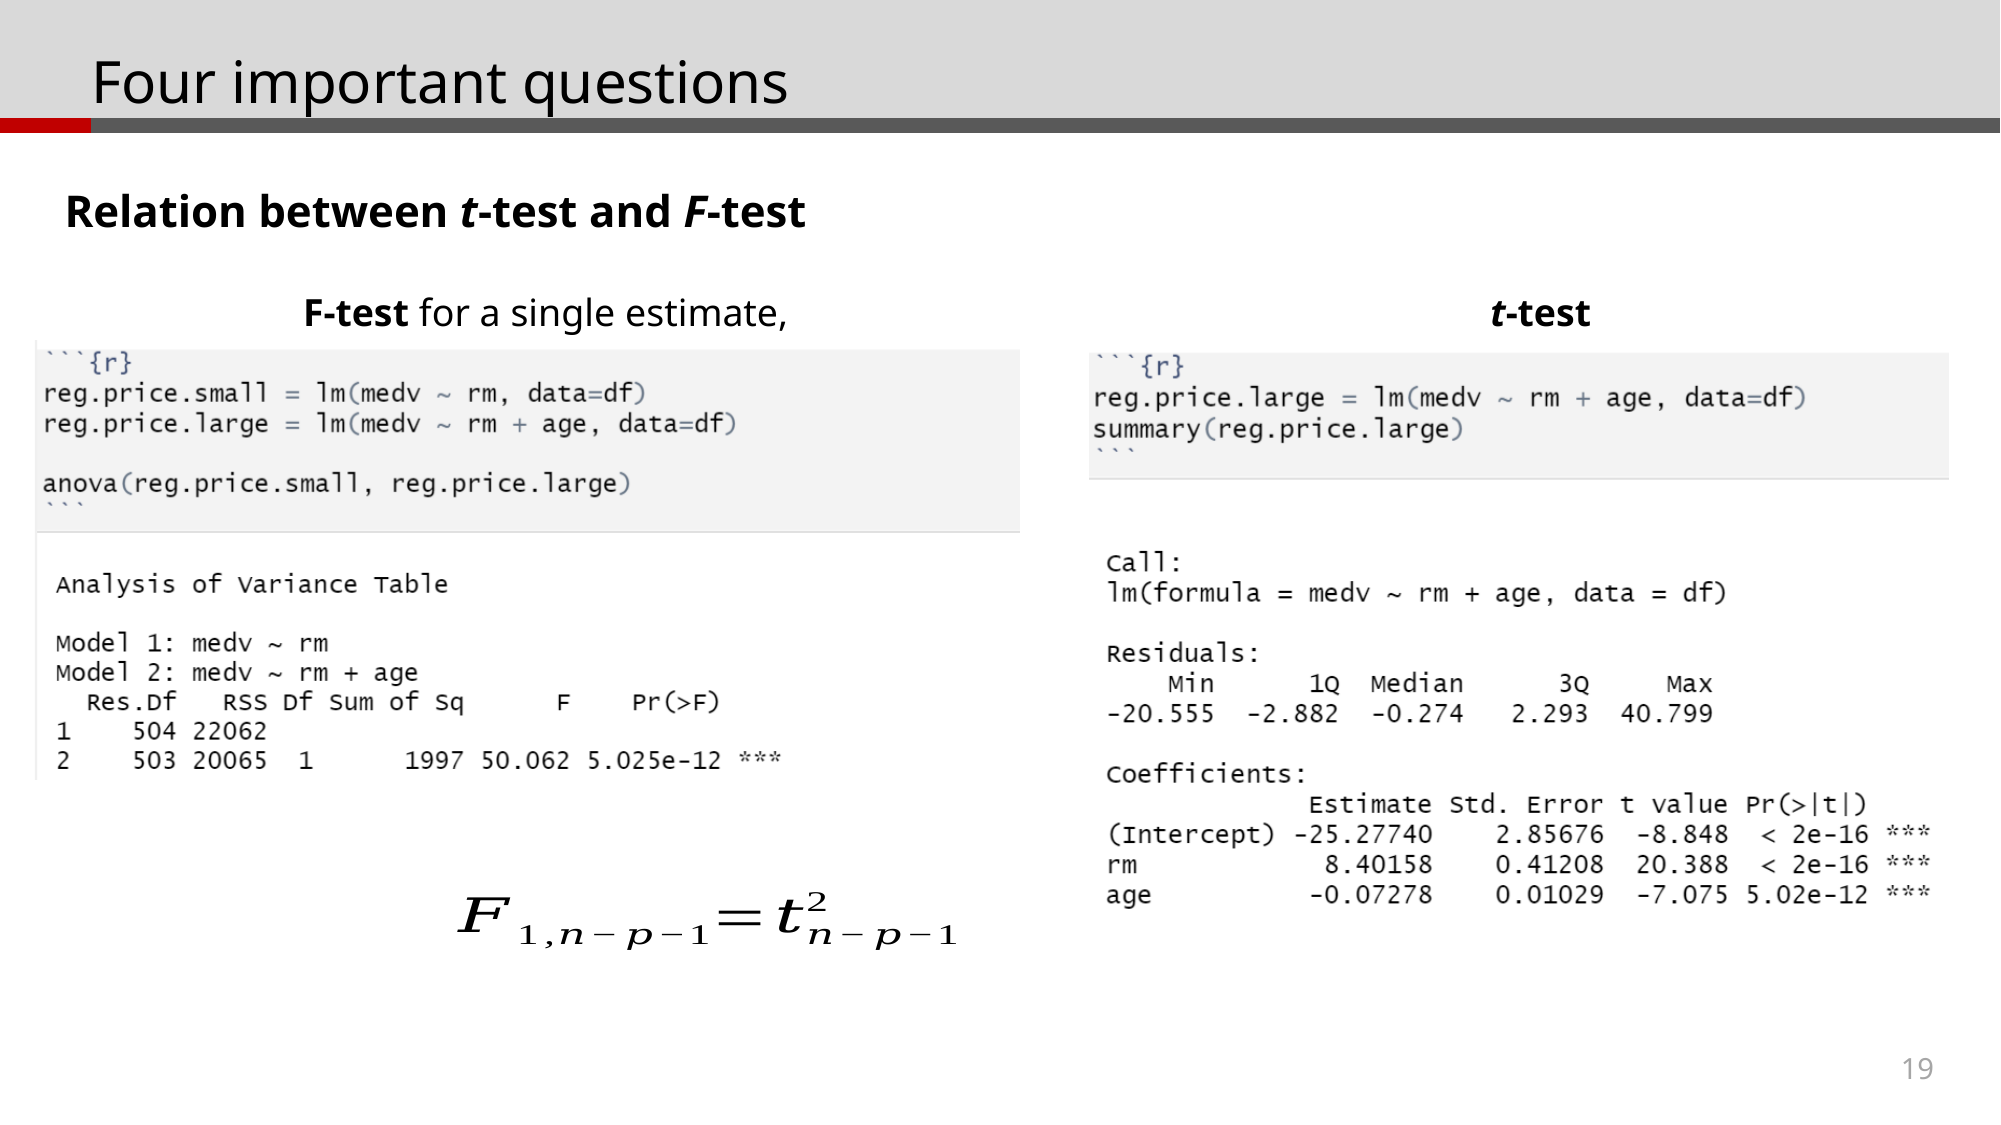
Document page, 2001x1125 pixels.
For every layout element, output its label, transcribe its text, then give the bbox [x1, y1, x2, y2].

slide_number 19 [1618, 1042, 1949, 1103]
text_box t-test [1242, 281, 1839, 342]
list Relation between t-test and F-test [49, 181, 1949, 242]
picture [34, 340, 1020, 780]
title Four important questions [91, 0, 1949, 115]
picture [1089, 344, 1950, 925]
